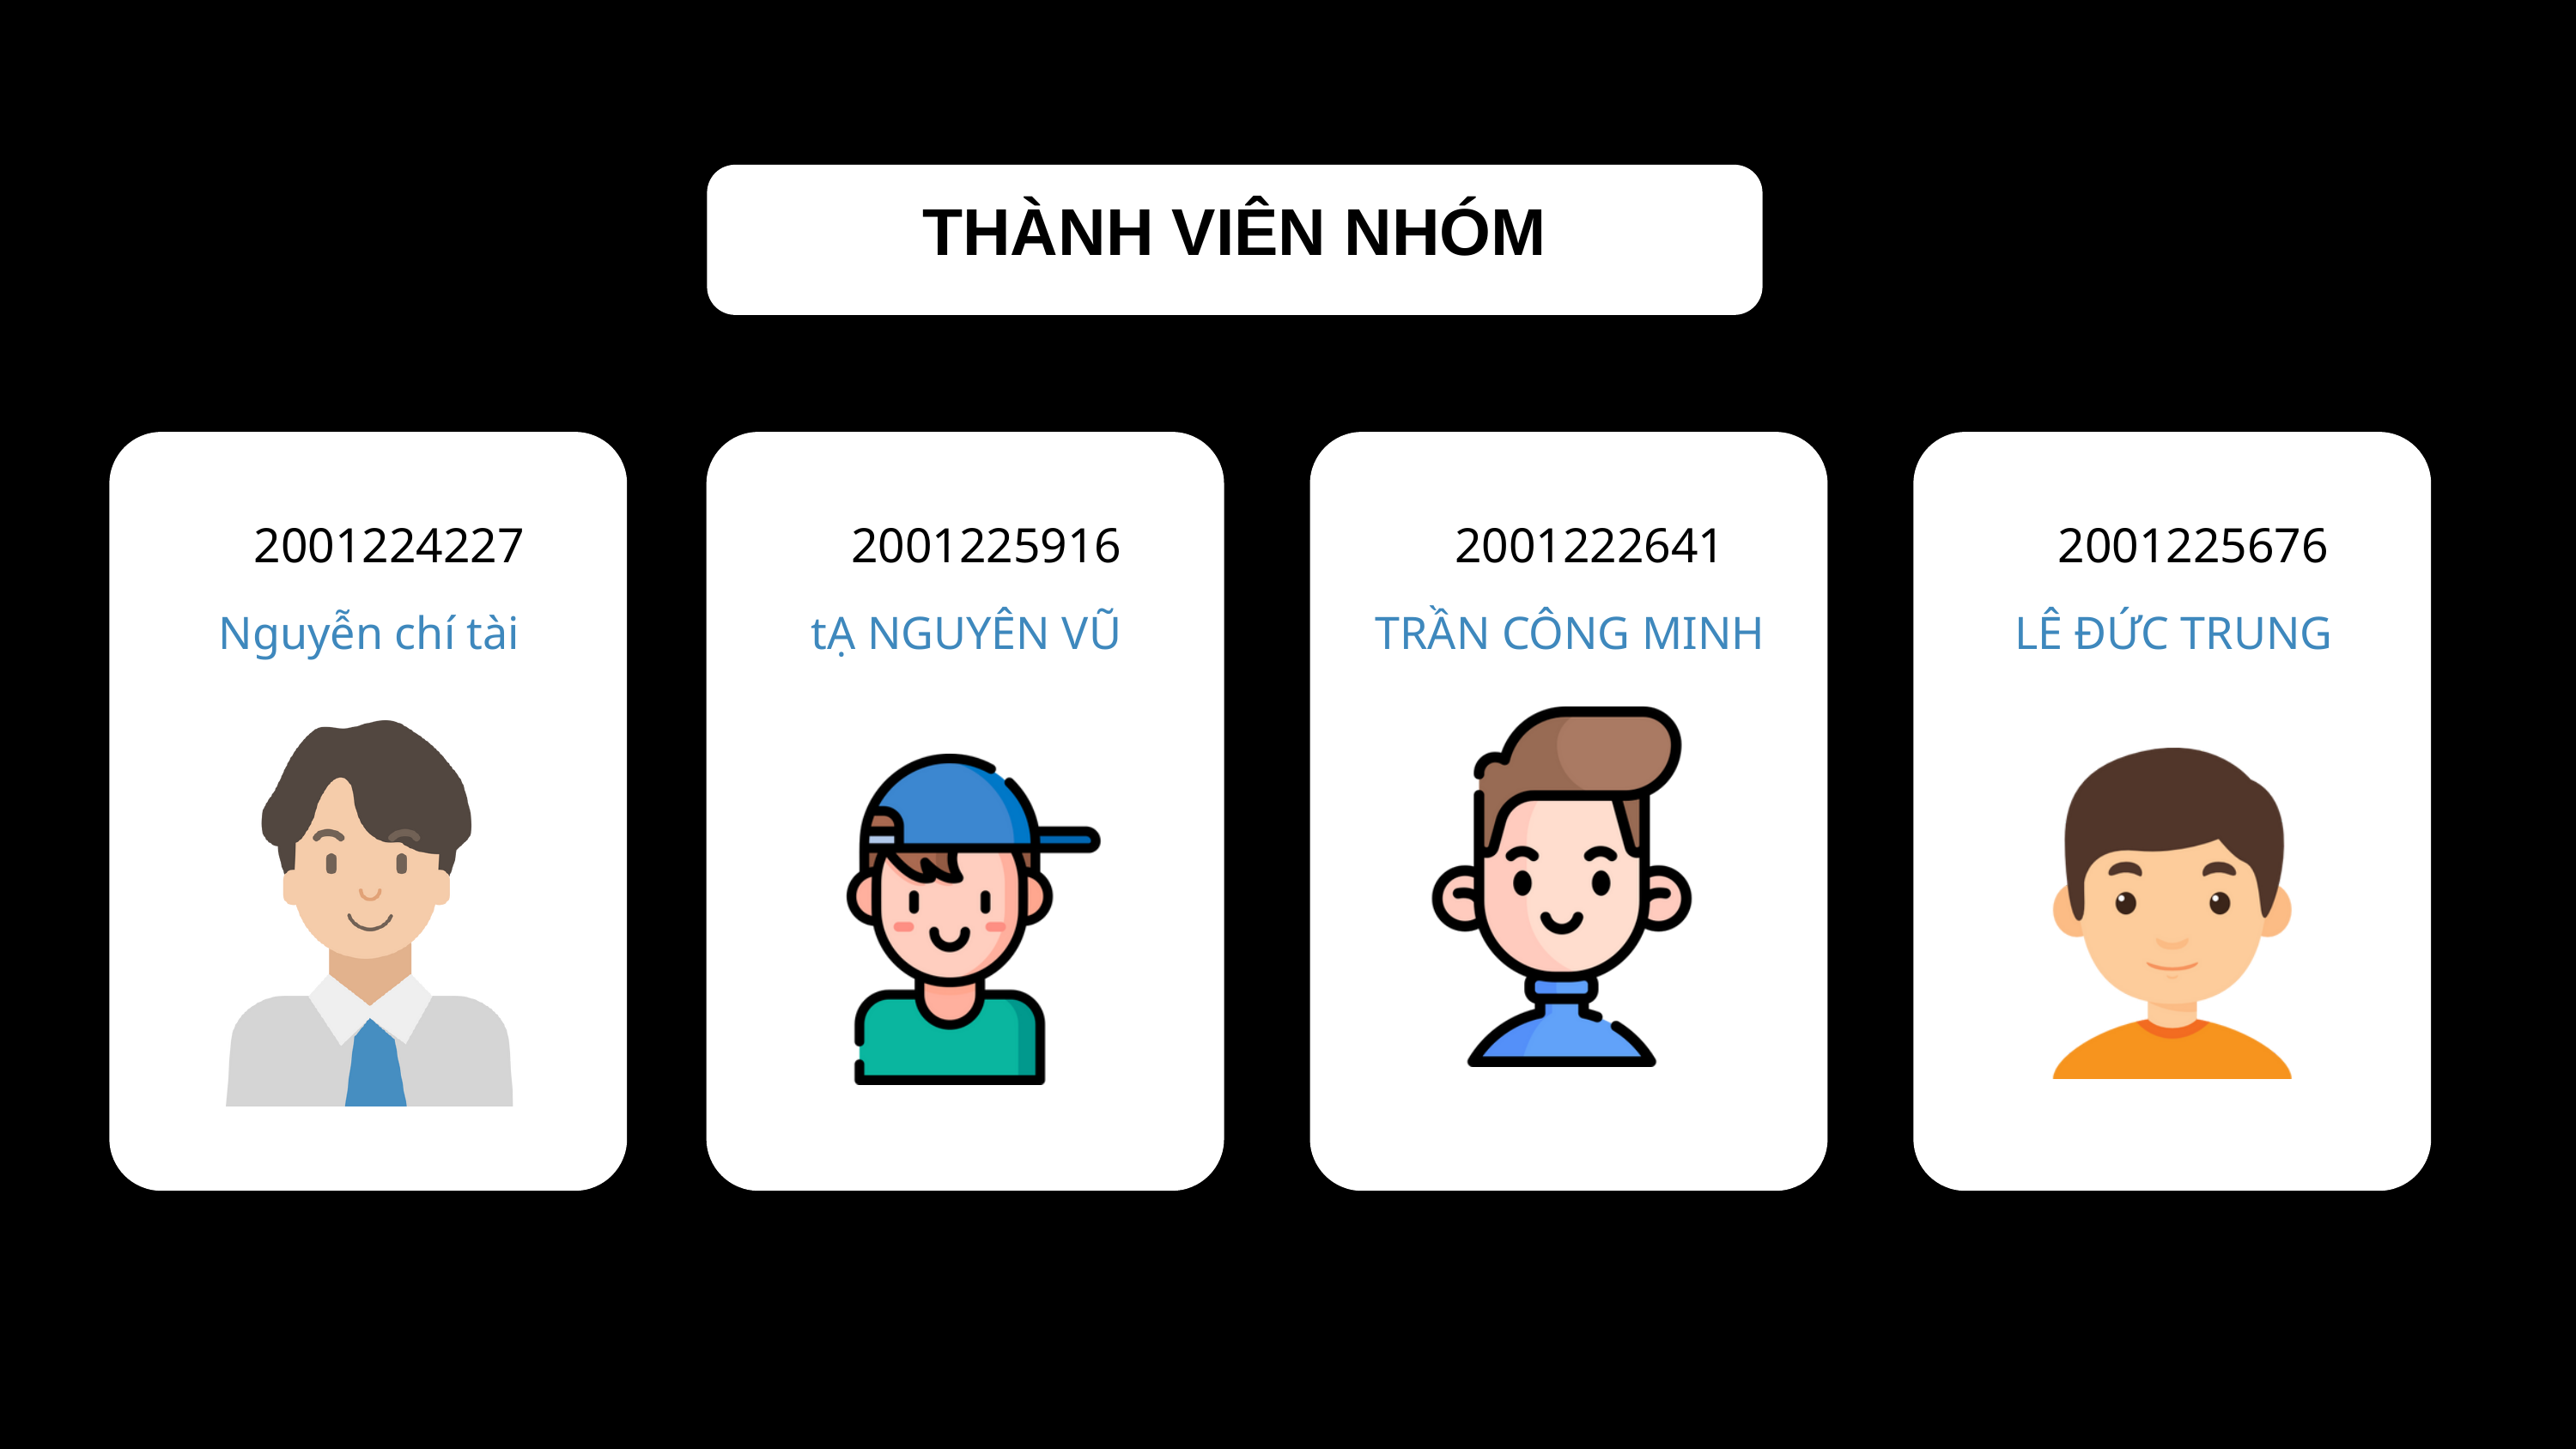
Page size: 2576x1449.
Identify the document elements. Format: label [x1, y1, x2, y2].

text_box [109, 431, 628, 1191]
text_box [1309, 431, 1828, 1191]
text_box [1913, 431, 2432, 1191]
text_box [706, 431, 1224, 1191]
text_box [707, 164, 1763, 316]
